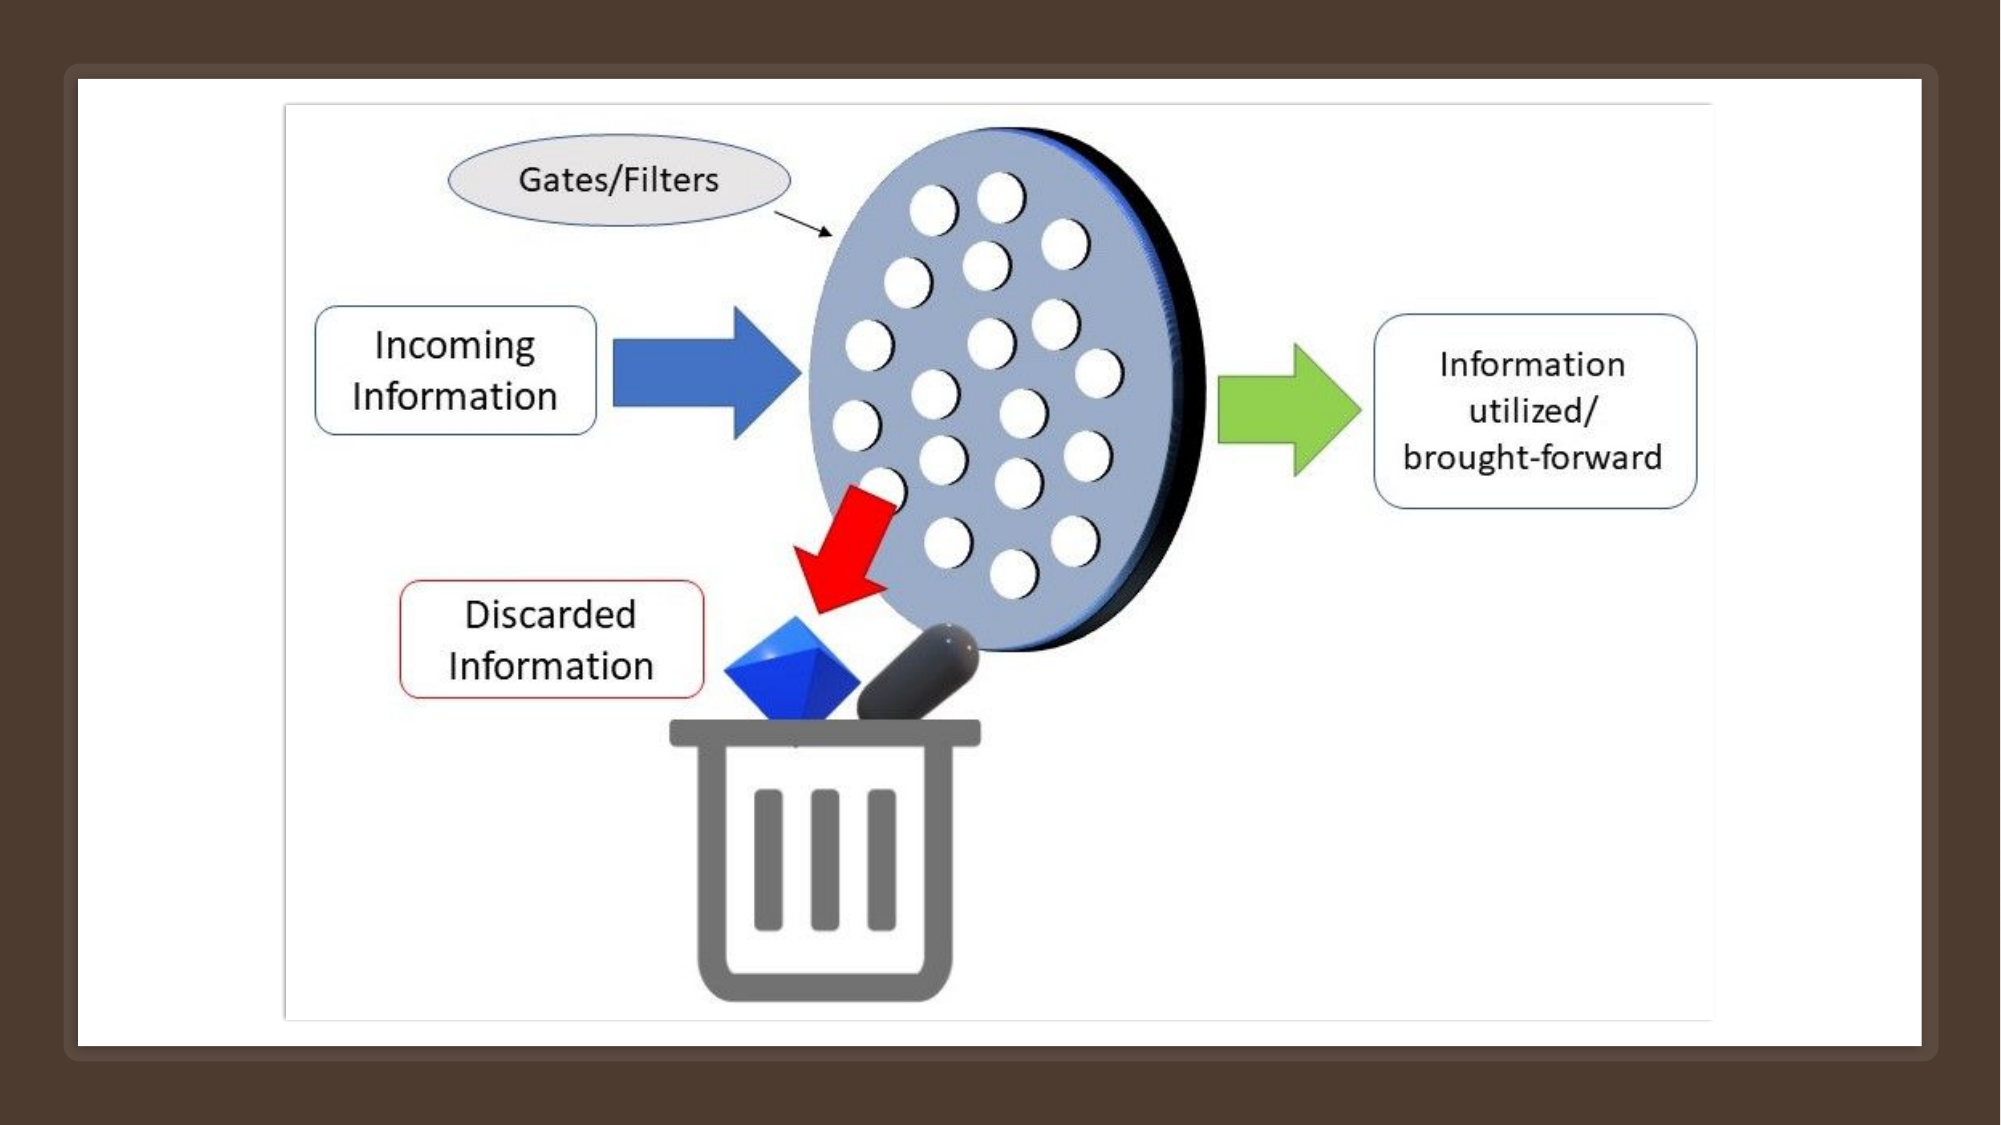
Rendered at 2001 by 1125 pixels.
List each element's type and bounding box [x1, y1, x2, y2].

text_box [78, 78, 1924, 1047]
text_box [0, 0, 2000, 1125]
list [285, 105, 1715, 1020]
